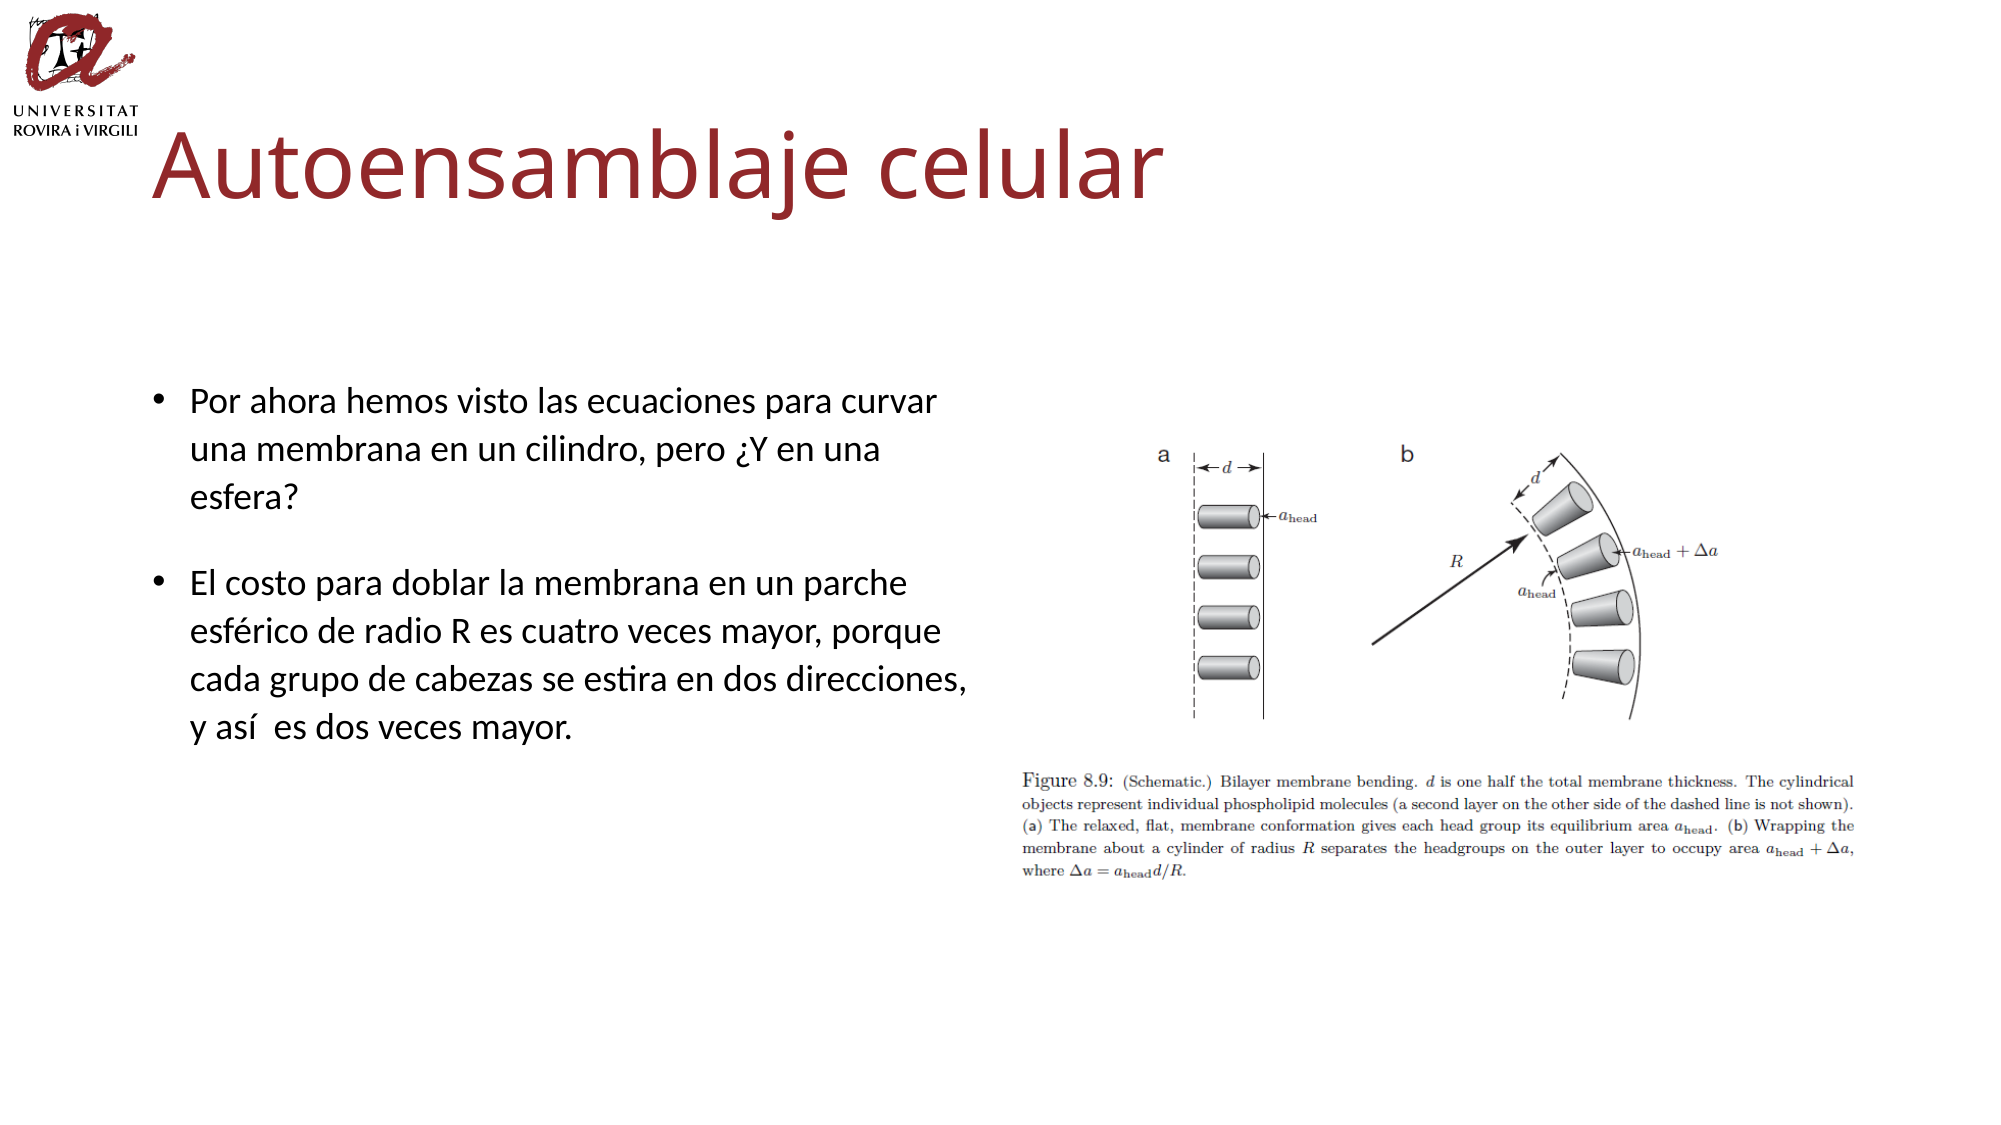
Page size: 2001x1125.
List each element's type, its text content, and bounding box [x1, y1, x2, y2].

picture [14, 13, 138, 136]
title Autoensamblaje celular [137, 59, 1863, 278]
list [1011, 416, 1863, 897]
